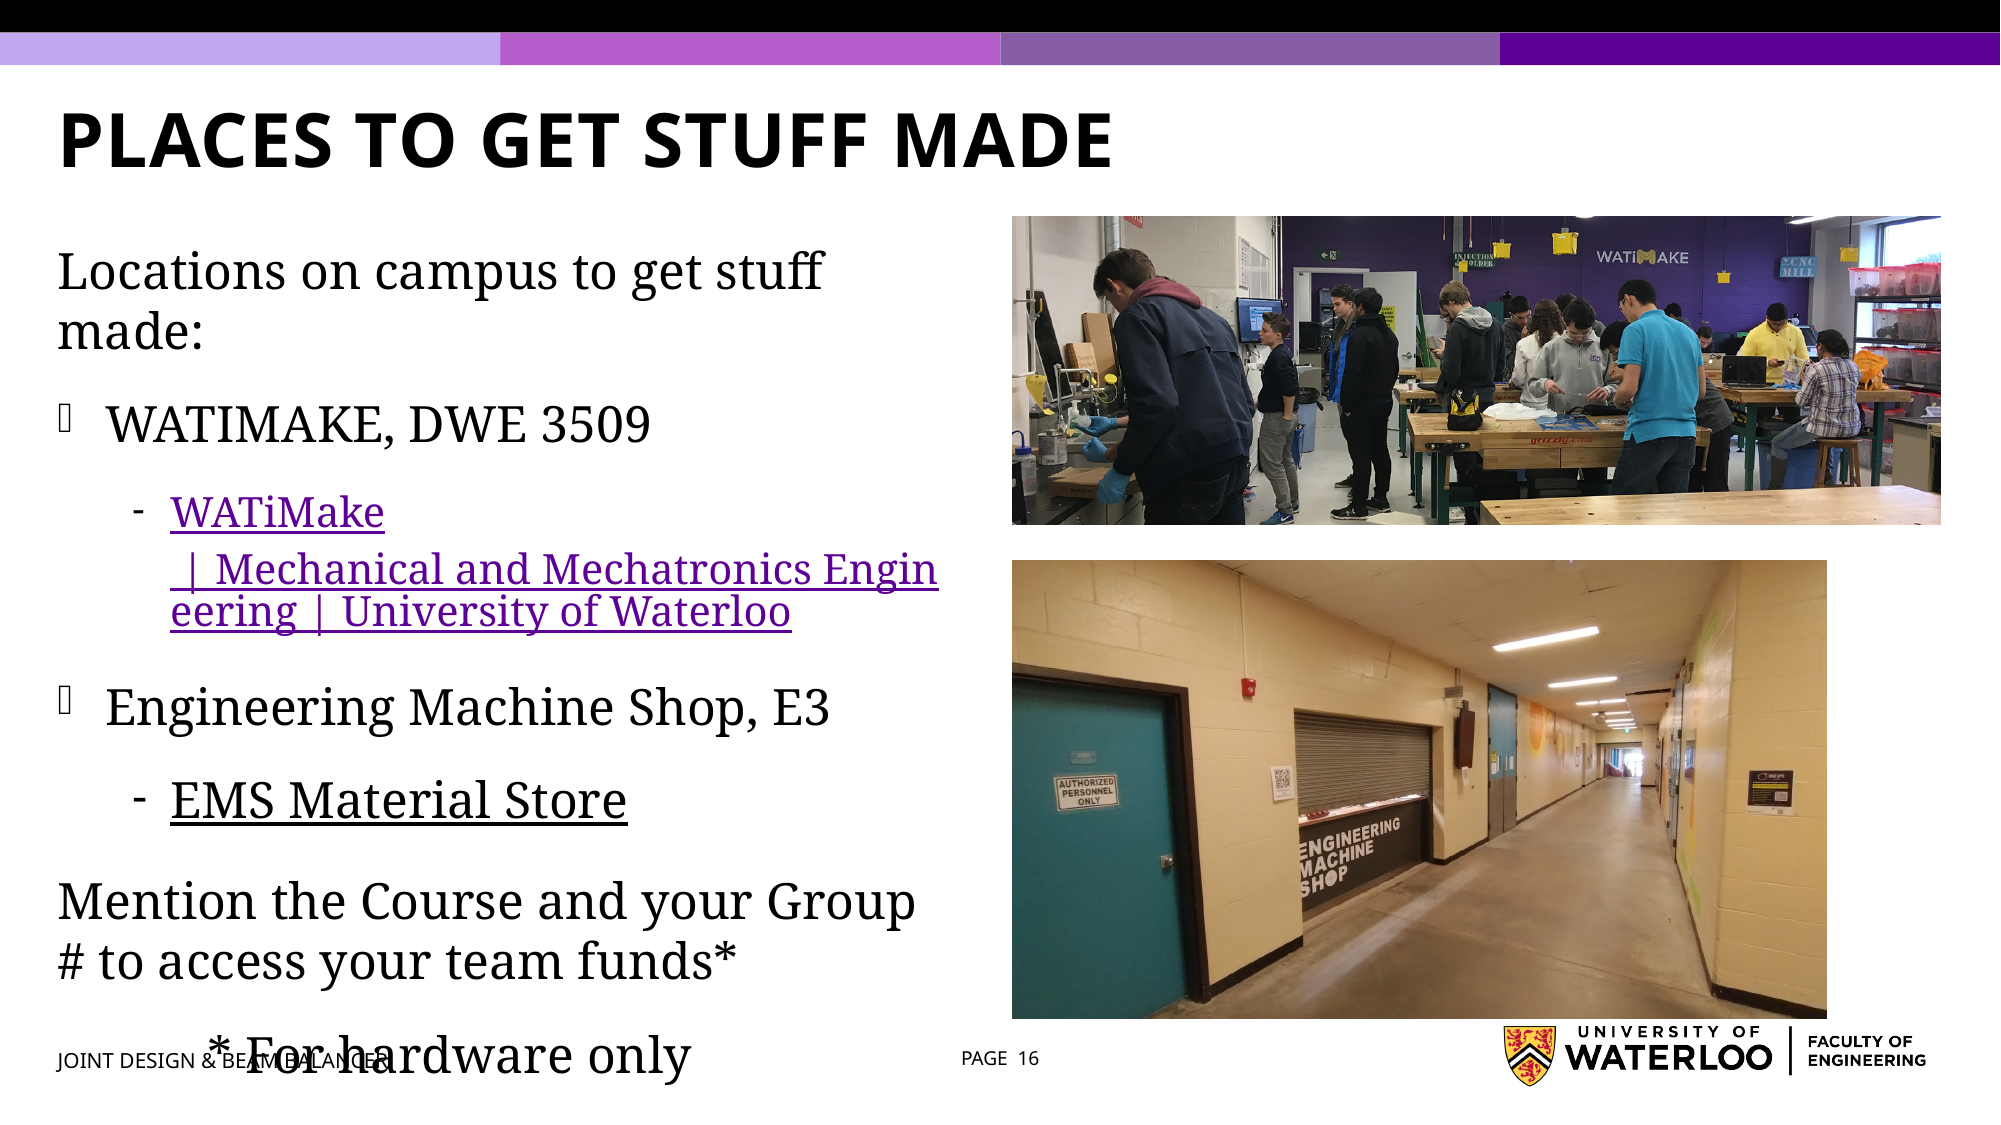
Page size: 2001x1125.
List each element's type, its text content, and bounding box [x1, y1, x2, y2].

slide_number PAGE 16 [916, 1039, 1084, 1081]
list Locations on campus to get stuff made: WATIMAKE, DWE 3509 WATiMake | Mechanical and Mechatronics Engineering | University of Waterloo Engineering Machine Shop, E3 EMS Material Store Mention the Course and your Group # to access your team funds* * For hardware only [42, 231, 960, 1054]
picture [1012, 215, 1941, 525]
footer JOINT DESIGN & BEAM BALANCER [42, 1039, 900, 1081]
picture [1012, 560, 1982, 1125]
title PLACES TO GET STUFF MADE [42, 71, 1941, 219]
